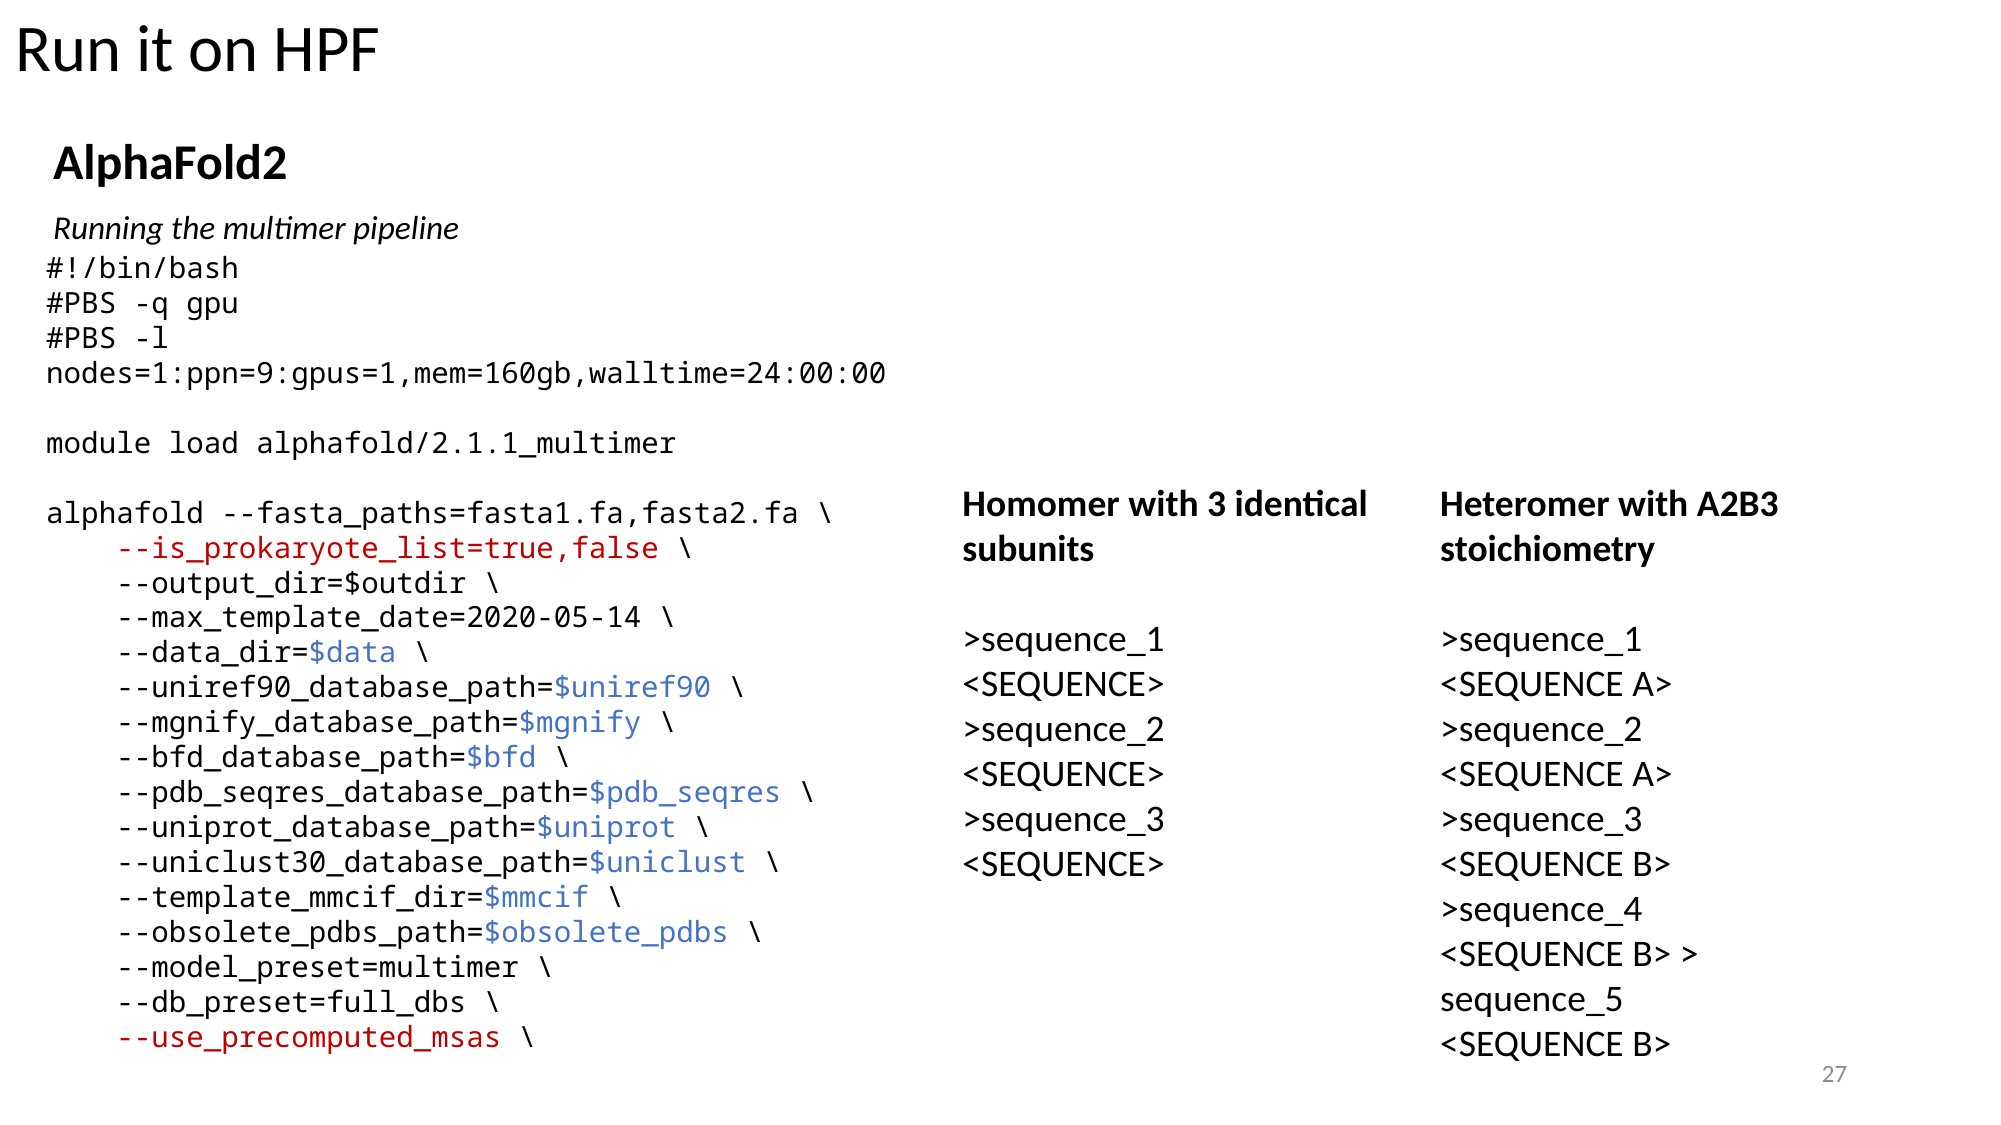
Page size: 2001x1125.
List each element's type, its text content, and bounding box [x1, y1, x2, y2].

text_box Homomer with 3 identical subunits >sequence_1 <SEQUENCE> >sequence_2 <SEQUENCE> >sequence_3 <SEQUENCE> [947, 471, 1407, 892]
list AlphaFold2 Running the multimer pipeline [38, 126, 885, 241]
slide_number 27 [1412, 1042, 1863, 1103]
text_box #!/bin/bash #PBS -q gpu #PBS -l nodes=1:ppn=9:gpus=1,mem=160gb,walltime=24:00:00 module load alphafold/2.1.1_multimer alphafold --fasta_paths=fasta1.fa,fasta2.fa \ --is_prokaryote_list=true,false \ --output_dir=$outdir \ --max_template_date=2020-05-14 \ --data_dir=$data \ --uniref90_database_path=$uniref90 \ --mgnify_database_path=$mgnify \ --bfd_database_path=$bfd \ --pdb_seqres_database_path=$pdb_seqres \ --uniprot_database_path=$uniprot \ --uniclust30_database_path=$uniclust \ --template_mmcif_dir=$mmcif \ --obsolete_pdbs_path=$obsolete_pdbs \ --model_preset=multimer \ --db_preset=full_dbs \ --use_precomputed_msas \ [31, 241, 988, 1061]
text_box Heteromer with A2B3 stoichiometry >sequence_1 <SEQUENCE A> >sequence_2 <SEQUENCE A> >sequence_3 <SEQUENCE B> >sequence_4 <SEQUENCE B> > sequence_5 <SEQUENCE B> [1425, 471, 1800, 1042]
title Run it on HPF [0, 0, 1725, 100]
